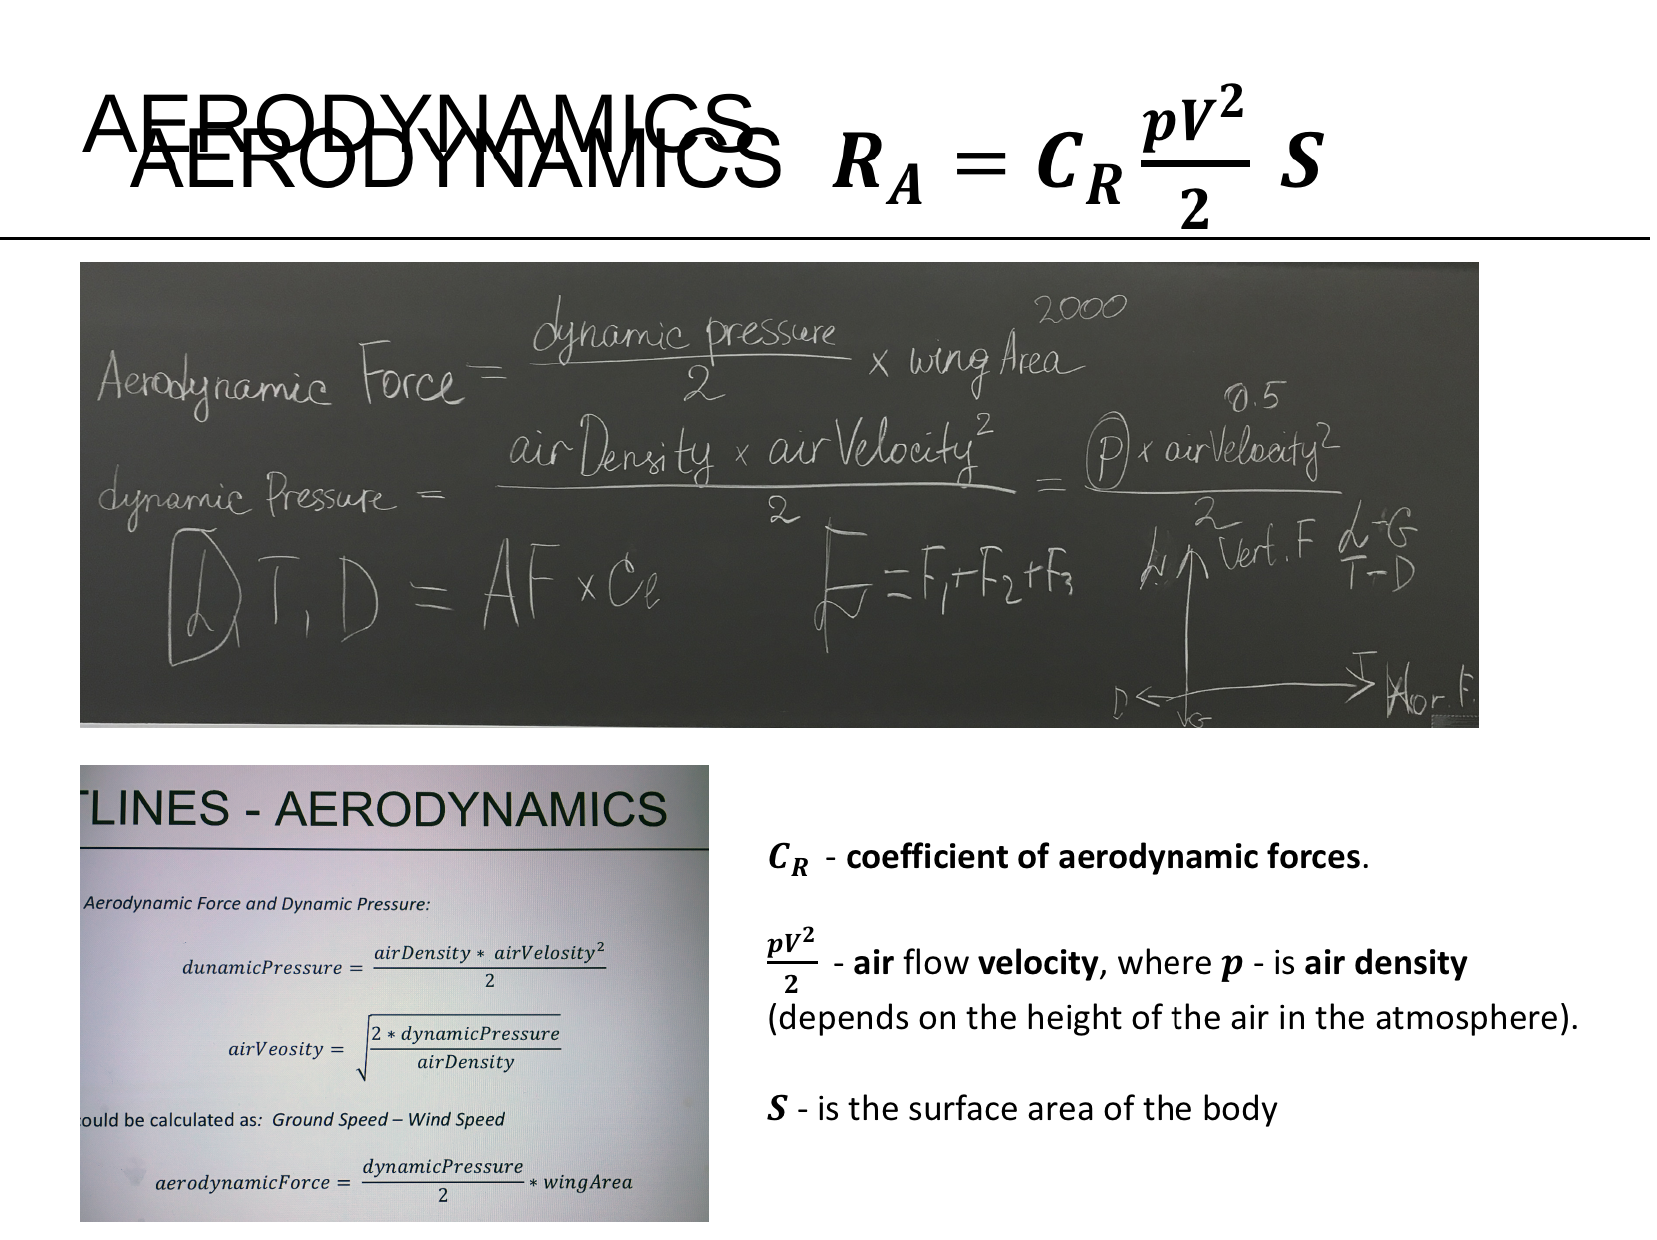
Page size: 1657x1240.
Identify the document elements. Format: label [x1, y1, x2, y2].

picture [80, 262, 1479, 729]
picture [80, 764, 709, 1222]
text_box [80, 69, 1576, 341]
text_box [750, 825, 1602, 1140]
